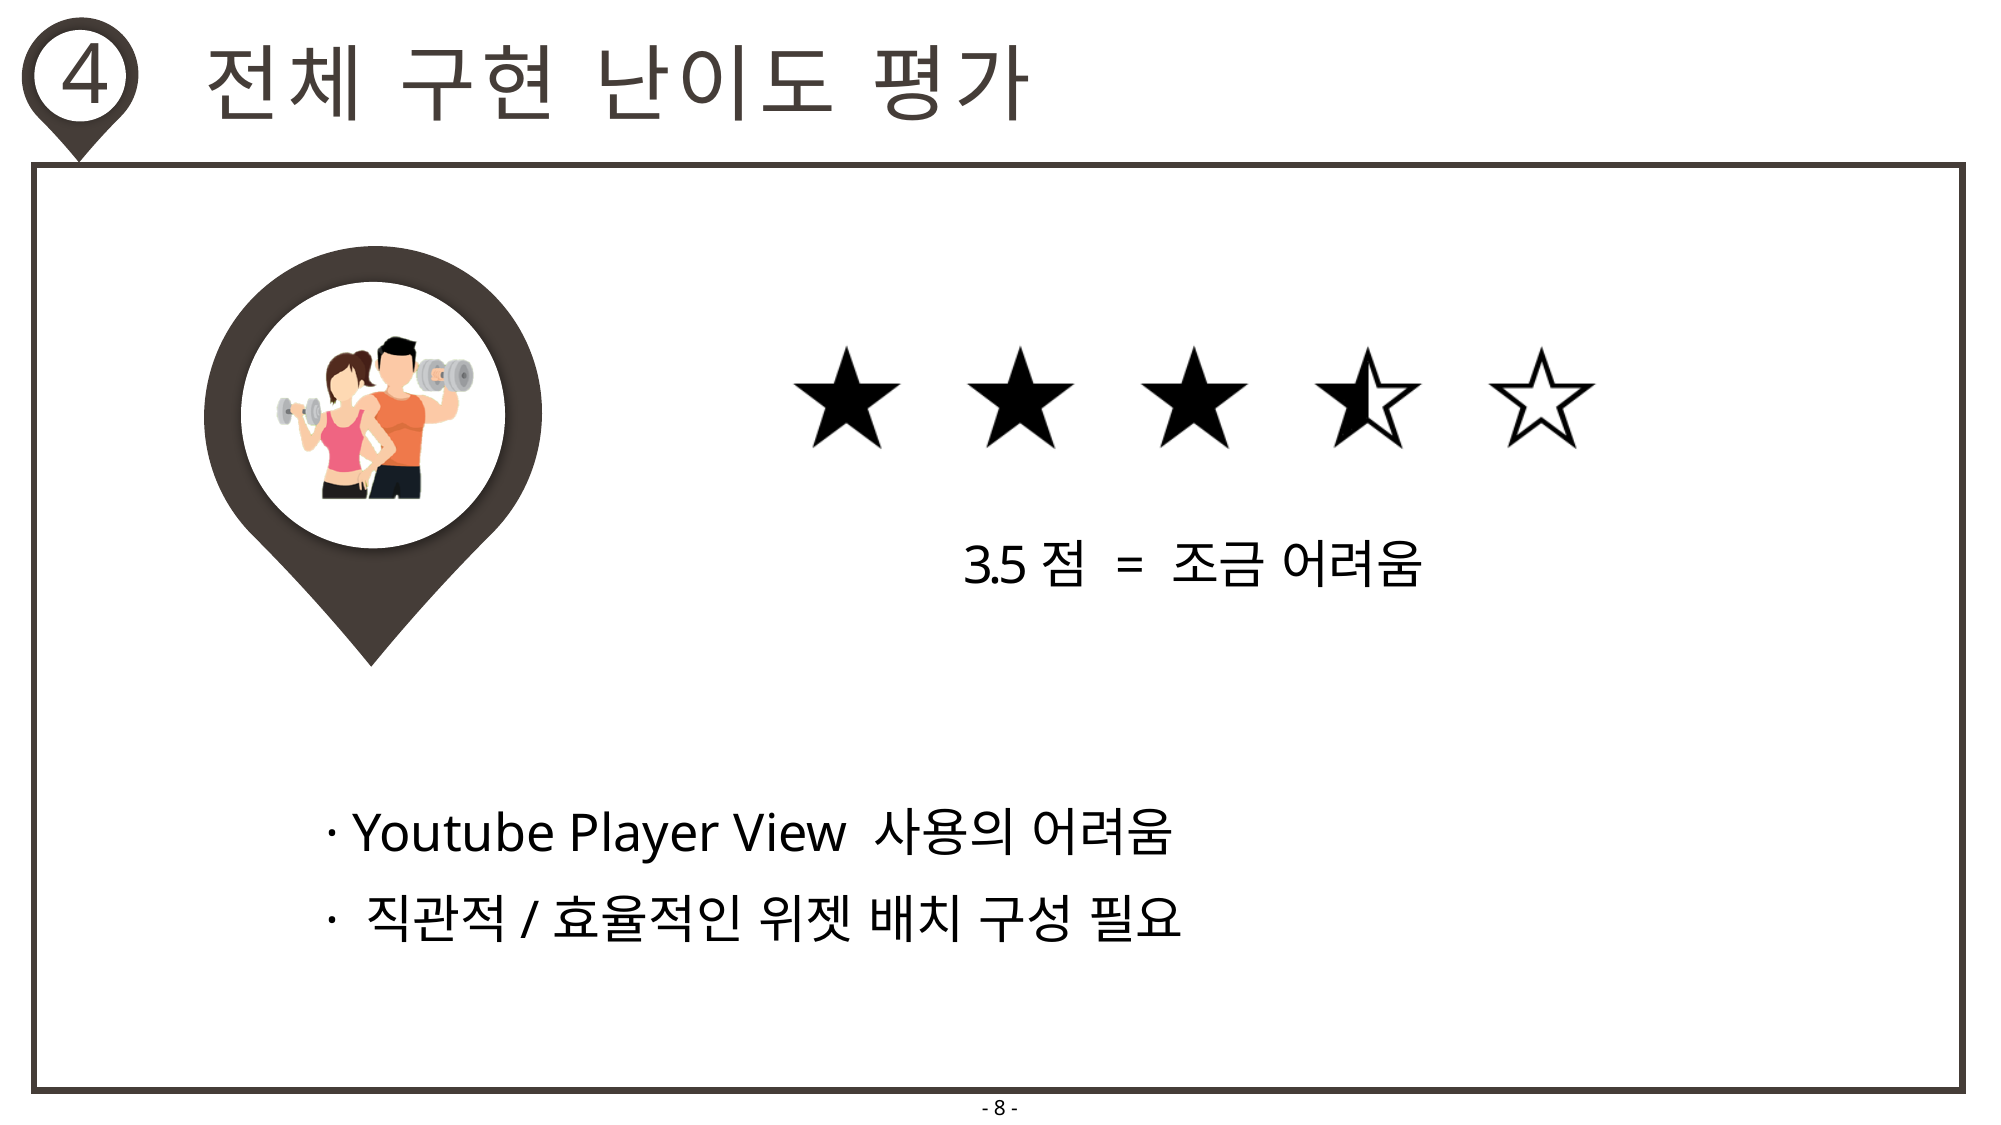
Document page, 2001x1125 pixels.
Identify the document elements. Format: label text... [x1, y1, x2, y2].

picture [784, 321, 1733, 523]
text_box - 8 - [310, 1087, 1690, 1125]
text_box 4 [41, 12, 130, 128]
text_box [202, 247, 544, 583]
text_box 3.5점 = 조금 어려움 [947, 523, 1441, 601]
text_box 전체 구현 난이도 평가 [189, 24, 1047, 139]
text_box · Youtube Player View 사용의 어려움 · 직관적/효율적인 위젯 배치 구성 필요 [310, 791, 1690, 957]
